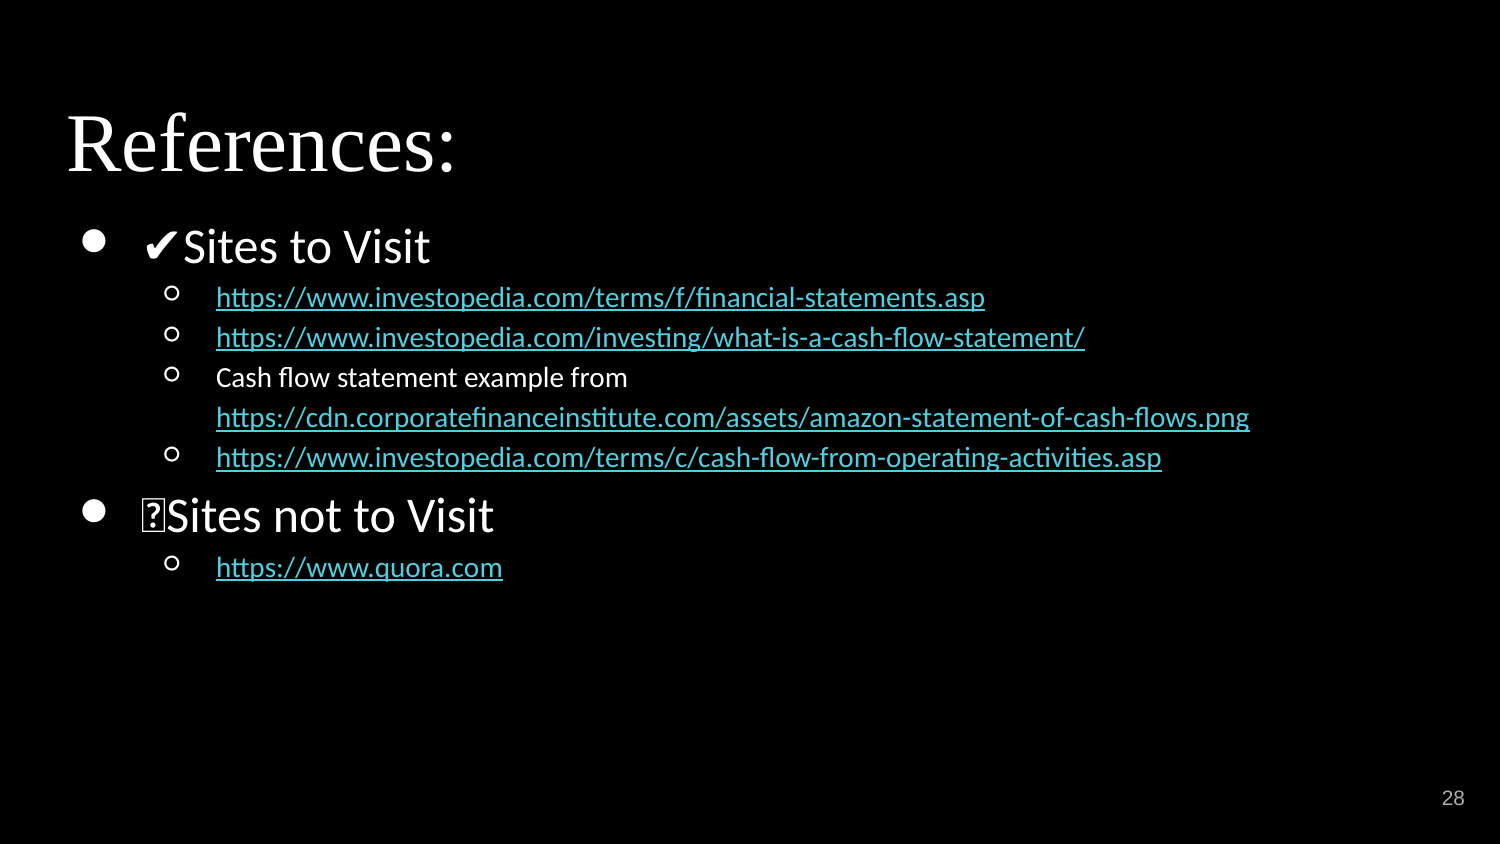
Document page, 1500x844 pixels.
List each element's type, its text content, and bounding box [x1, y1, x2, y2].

slide_number ‹#› [1389, 764, 1480, 830]
list ✔️Sites to Visit https://www.investopedia.com/terms/f/financial-statements.asp https://www.investopedia.com/investing/what-is-a-cash-flow-statement/ Cash flow statement example from https://cdn.corporatefinanceinstitute.com/assets/amazon-statement-of-cash-flows.png https://www.investopedia.com/terms/c/cash-flow-from-operating-activities.asp ❌Sites not to Visit https://www.quora.com [51, 189, 1390, 750]
title References: [51, 72, 1449, 167]
